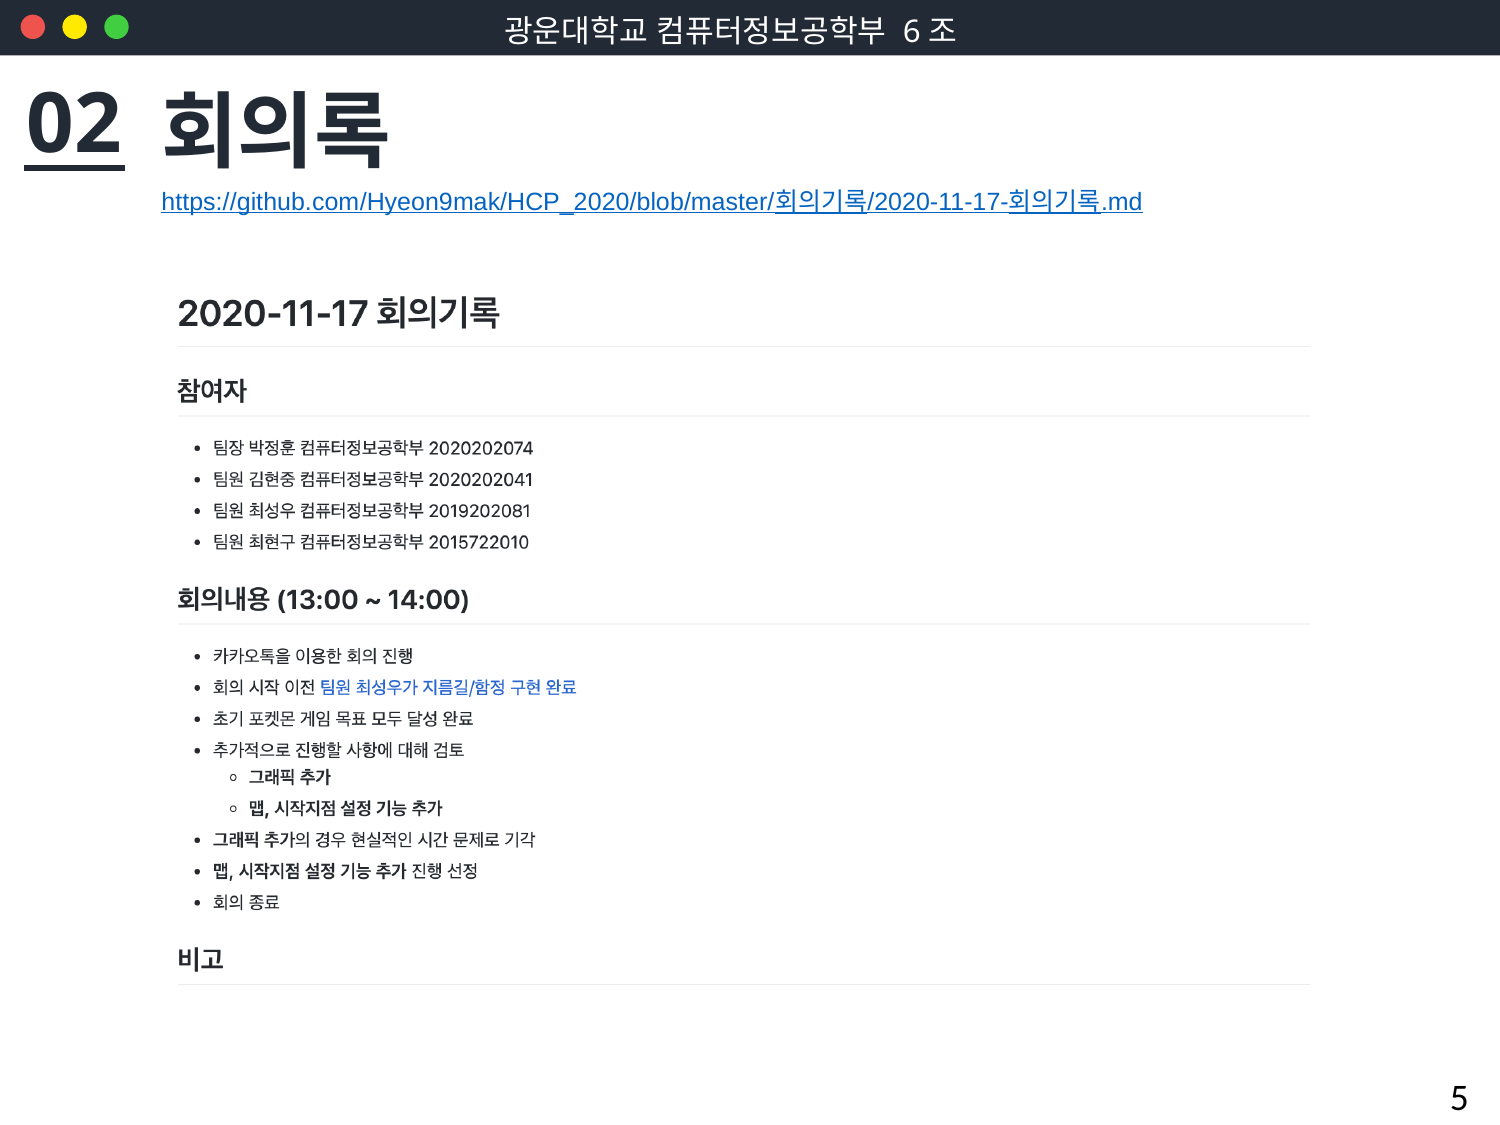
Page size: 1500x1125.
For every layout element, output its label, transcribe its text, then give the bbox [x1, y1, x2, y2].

picture [135, 274, 1365, 1014]
text_box 회의록 [146, 70, 797, 178]
text_box 02 [11, 62, 166, 177]
slide_number 5 [1435, 1065, 1500, 1125]
text_box https://github.com/Hyeon9mak/HCP_2020/blob/master/회의기록/2020-11-17-회의기록.md [146, 178, 1478, 230]
